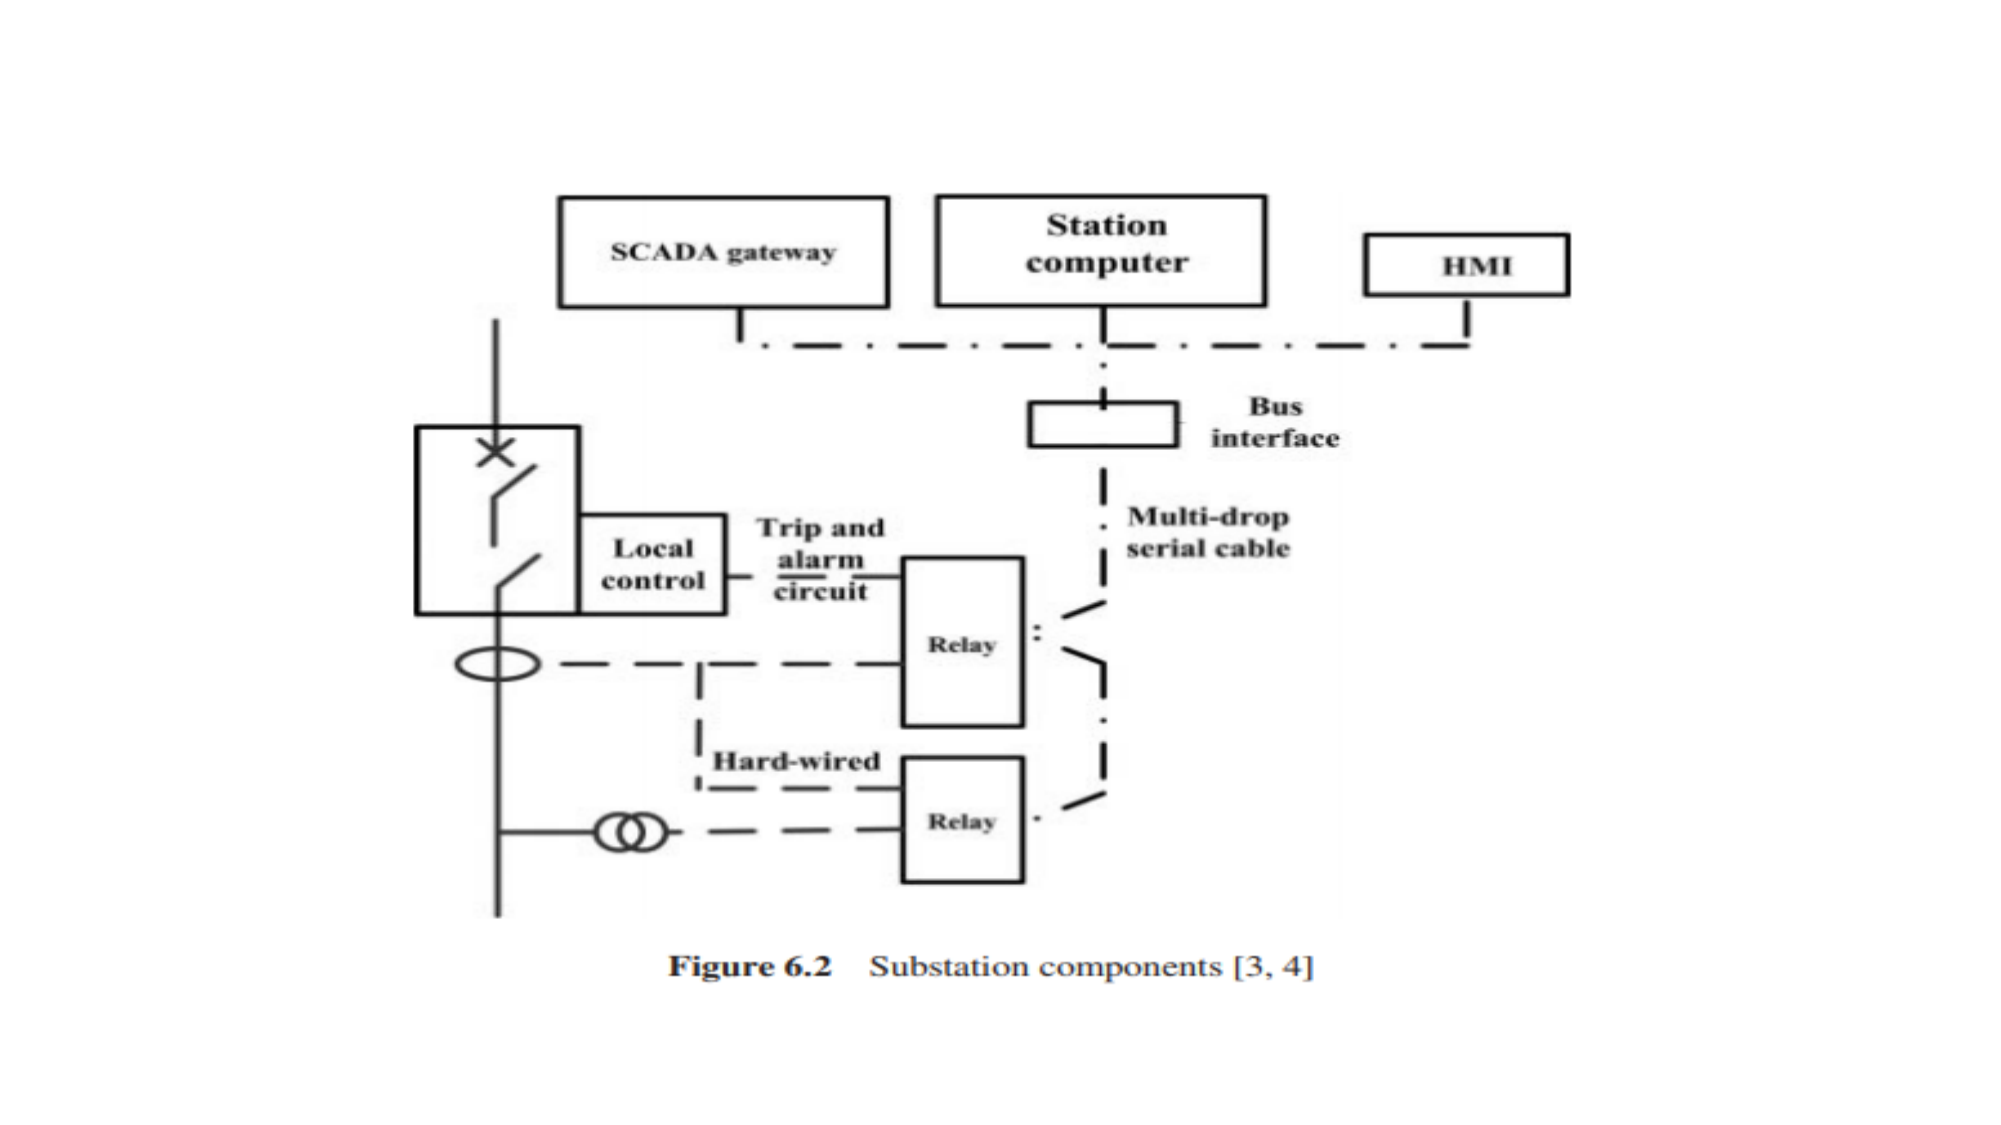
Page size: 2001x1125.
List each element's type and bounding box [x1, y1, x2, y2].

list [345, 154, 1655, 1036]
